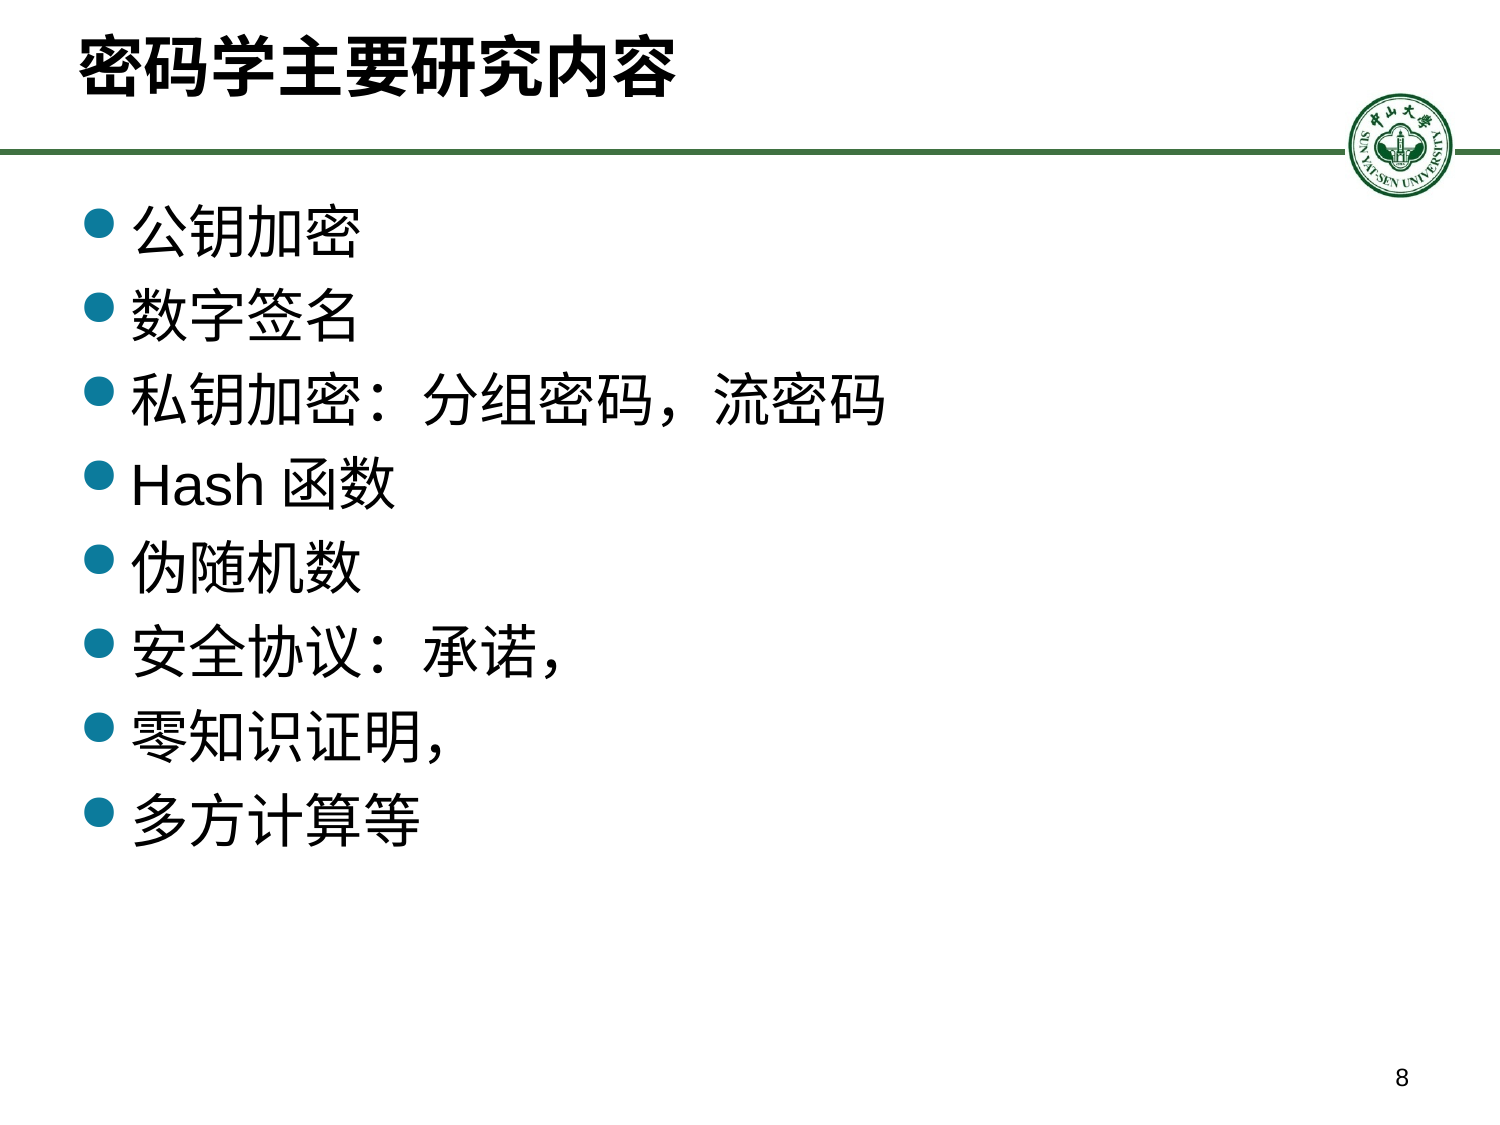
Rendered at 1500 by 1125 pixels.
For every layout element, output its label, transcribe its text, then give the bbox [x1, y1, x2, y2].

picture [1345, 90, 1455, 200]
list 公钥加密 数字签名 私钥加密：分组密码，流密码 Hash函数 伪随机数 安全协议：承诺， 零知识证明， 多方计算等 [67, 187, 1432, 1038]
title 密码学主要研究内容 [62, 24, 1421, 113]
